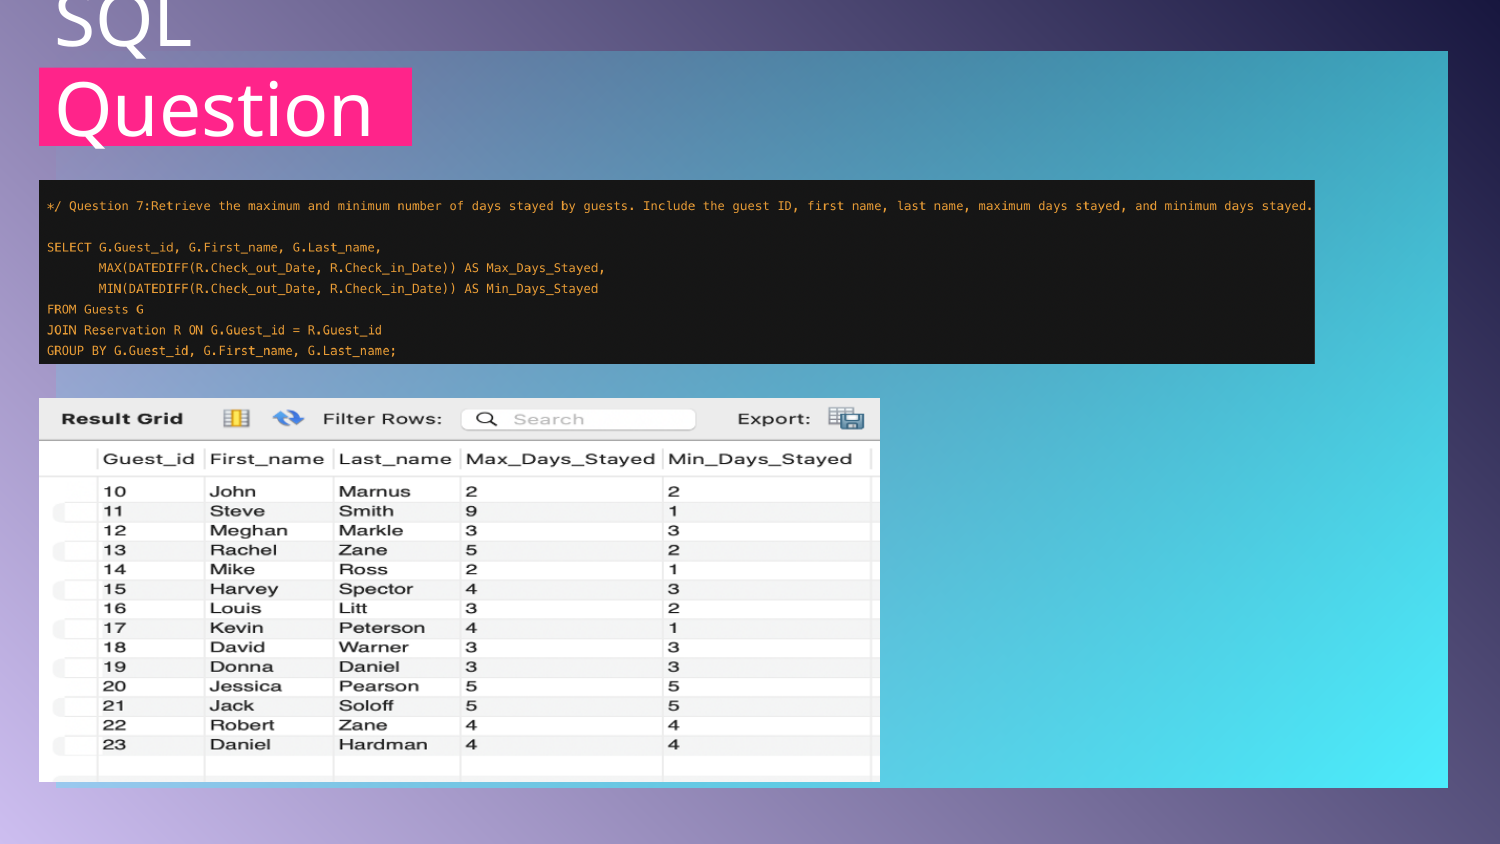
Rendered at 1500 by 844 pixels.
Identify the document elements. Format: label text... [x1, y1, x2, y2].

title SQL Questions [39, 67, 412, 146]
picture [38, 398, 880, 783]
picture [38, 180, 1315, 365]
